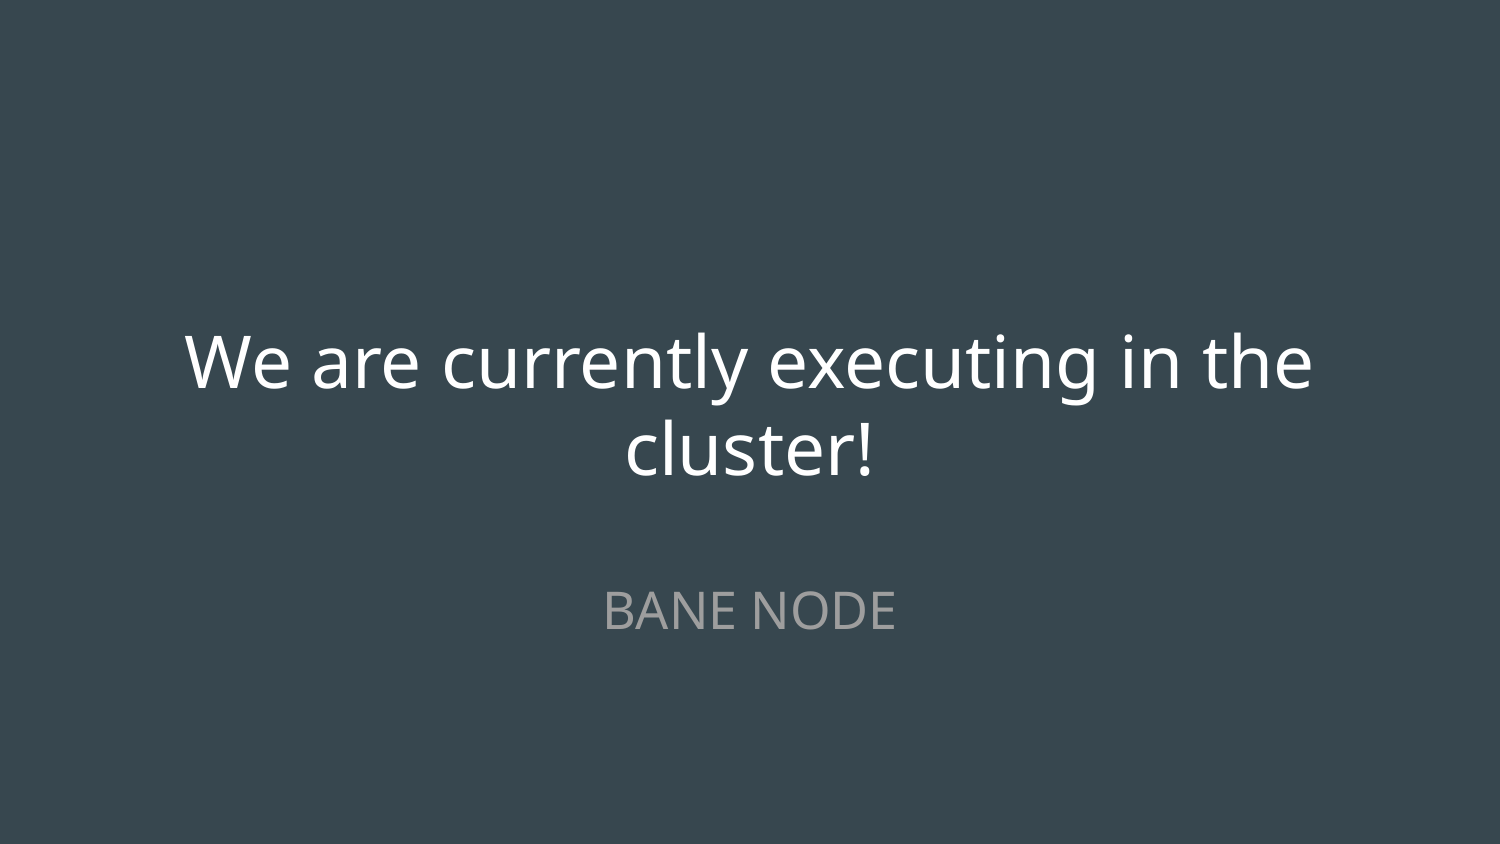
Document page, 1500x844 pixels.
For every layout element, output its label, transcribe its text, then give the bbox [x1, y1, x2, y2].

title We are currently executing in the cluster! BANE NODE [51, 300, 1449, 395]
